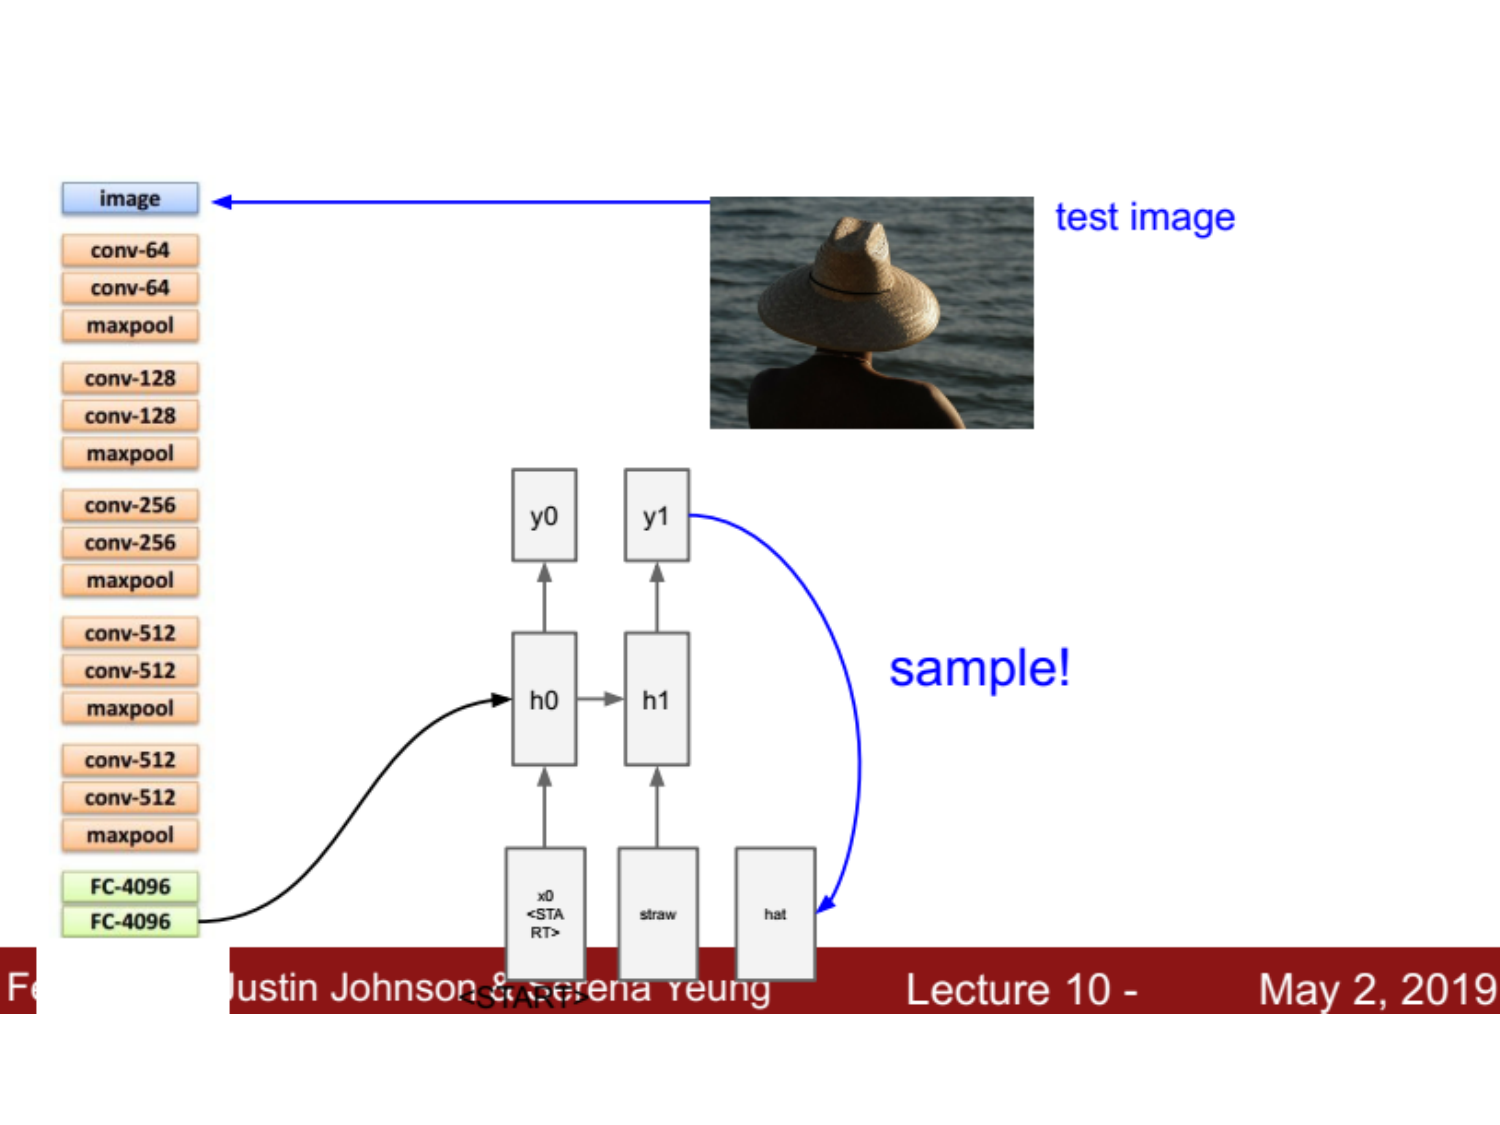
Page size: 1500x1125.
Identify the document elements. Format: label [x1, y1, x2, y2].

picture [0, 175, 1500, 1014]
